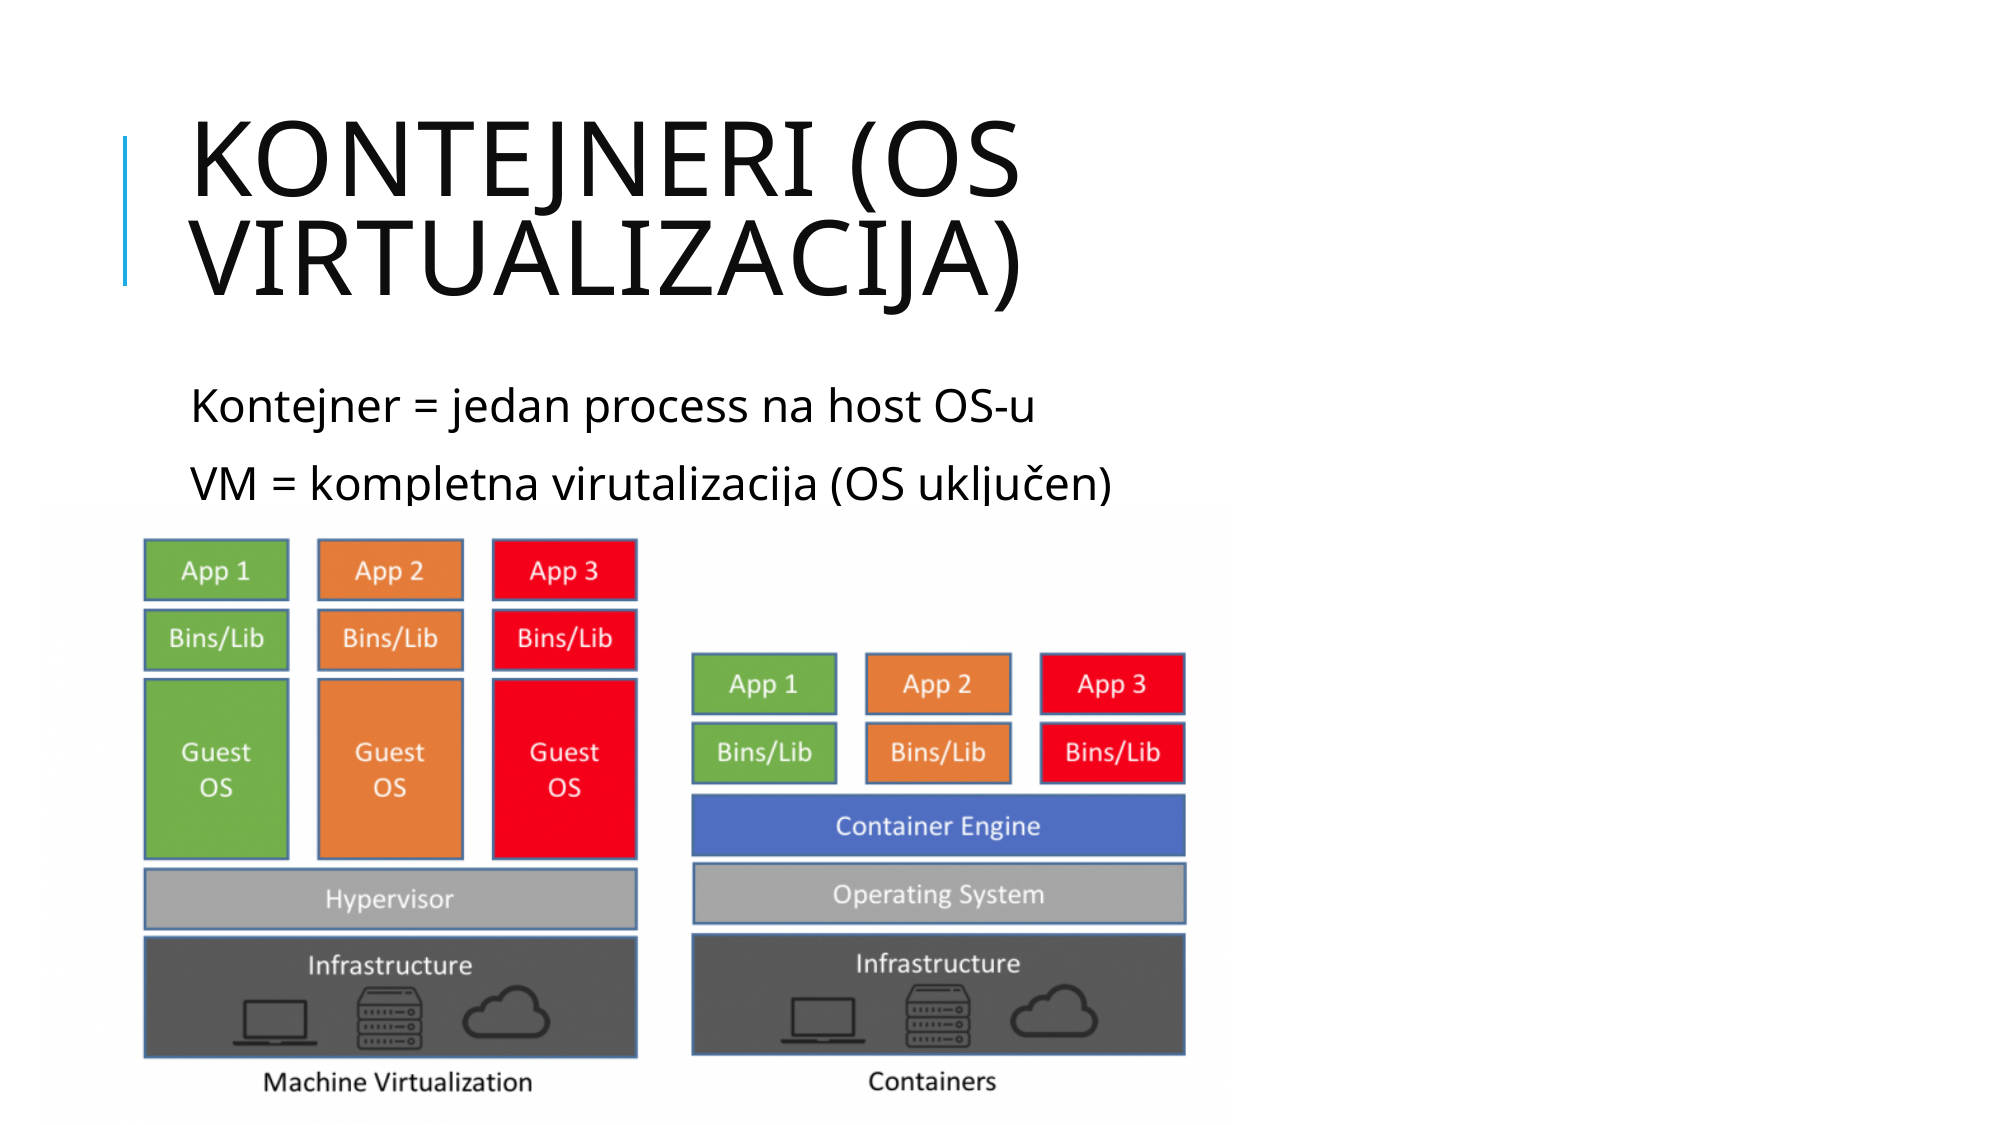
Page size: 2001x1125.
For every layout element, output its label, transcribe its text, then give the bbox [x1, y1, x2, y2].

list Kontejner = jedan process na host OS-u VM = kompletna virutalizacija (OS uključen) [168, 375, 1763, 1035]
picture [41, 506, 1229, 1125]
title Kontejneri (OS virtualizacija) [168, 96, 1763, 342]
